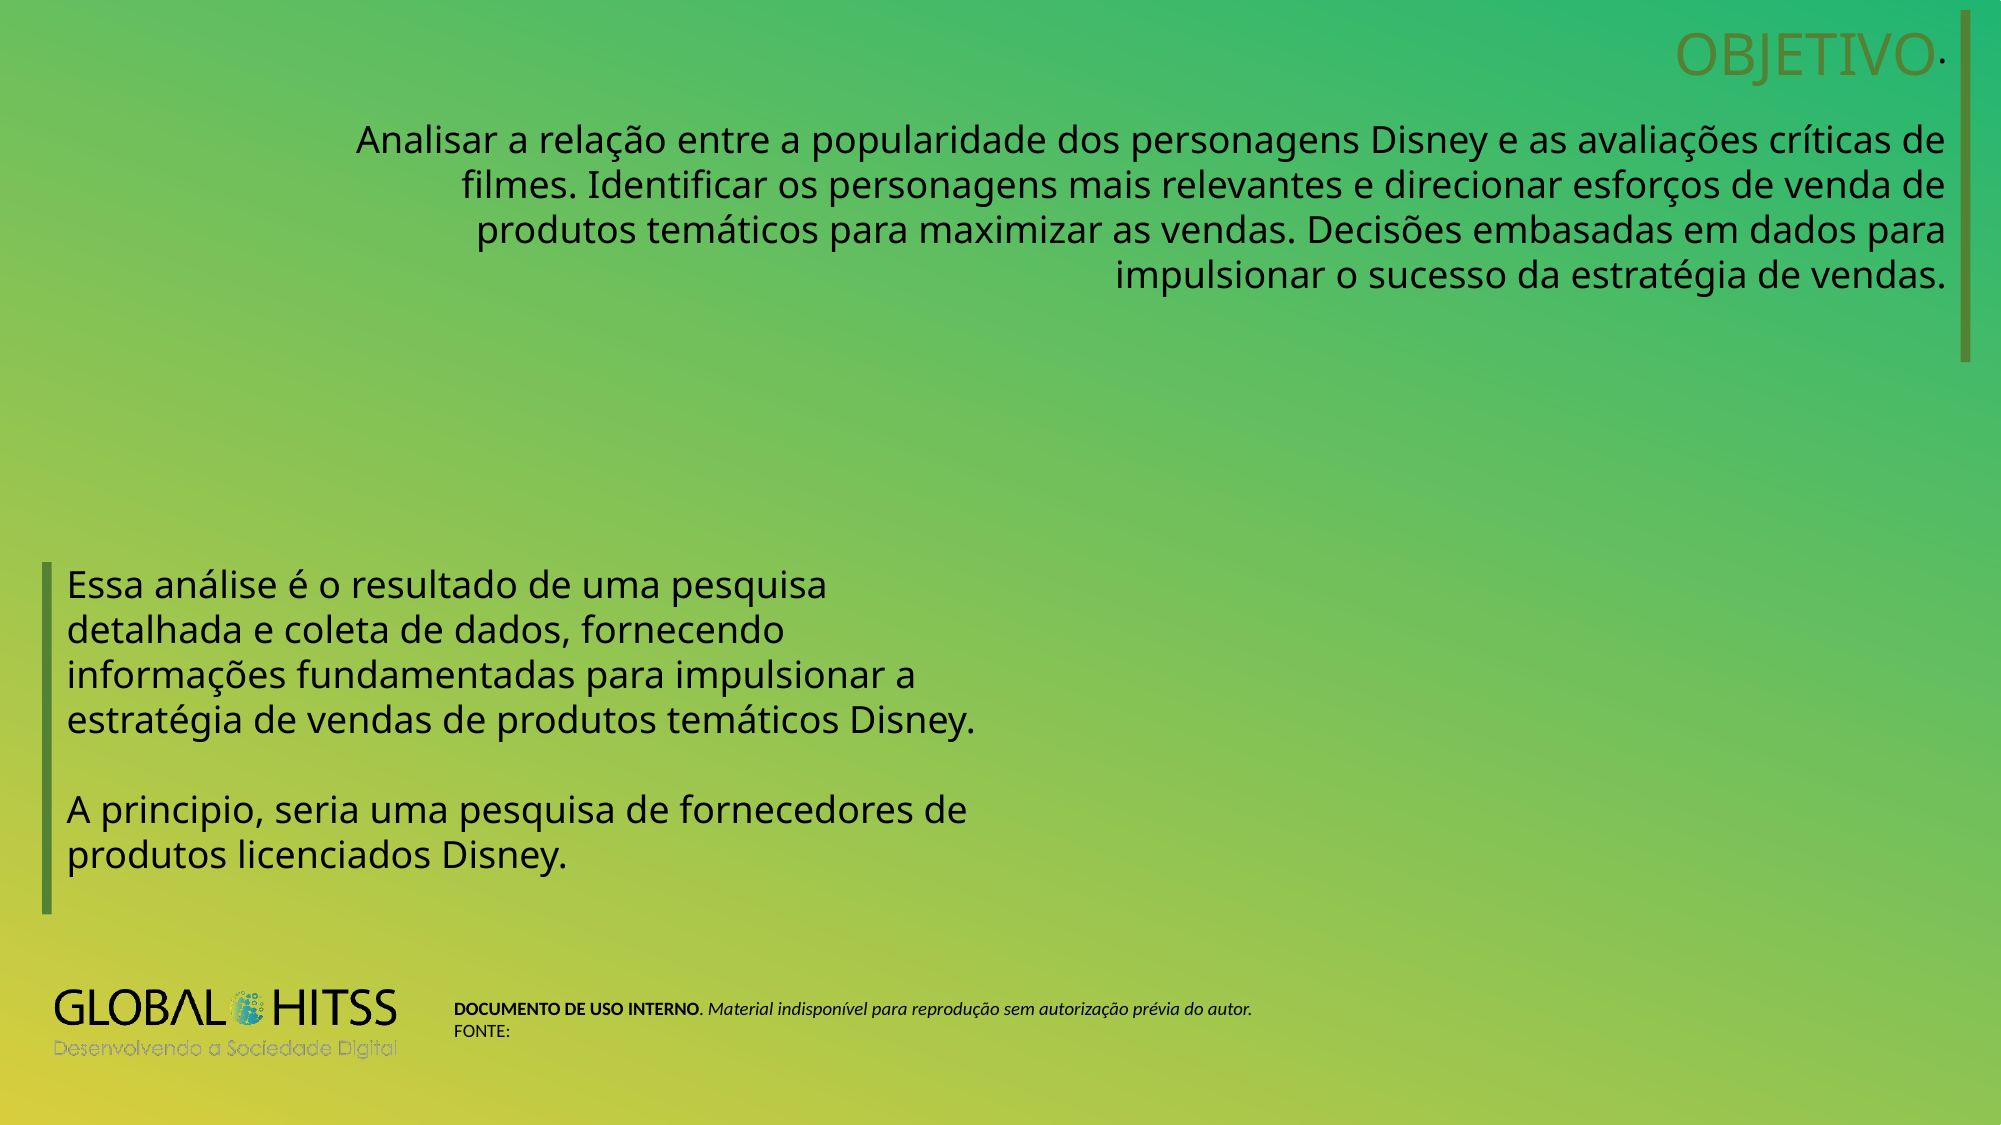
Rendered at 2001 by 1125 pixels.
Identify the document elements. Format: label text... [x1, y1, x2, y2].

text_box . Analisar a relação entre a popularidade dos personagens Disney e as avaliações críticas de filmes. Identificar os personagens mais relevantes e direcionar esforços de venda de produtos temáticos para maximizar as vendas. Decisões embasadas em dados para impulsionar o sucesso da estratégia de vendas. [279, 18, 1960, 304]
text_box DOCUMENTO DE USO INTERNO. Material indisponível para reprodução sem autorização prévia do autor. FONTE: [439, 989, 1674, 1050]
text_box [1960, 9, 1971, 363]
text_box [0, 0, 2000, 1125]
picture [51, 985, 398, 1062]
text_box OBJETIVO [1593, 9, 1953, 95]
text_box [41, 561, 53, 915]
text_box Essa análise é o resultado de uma pesquisa detalhada e coleta de dados, fornecendo informações fundamentadas para impulsionar a estratégia de vendas de produtos temáticos Disney. A principio, seria uma pesquisa de fornecedores de produtos licenciados Disney. [51, 553, 1018, 884]
